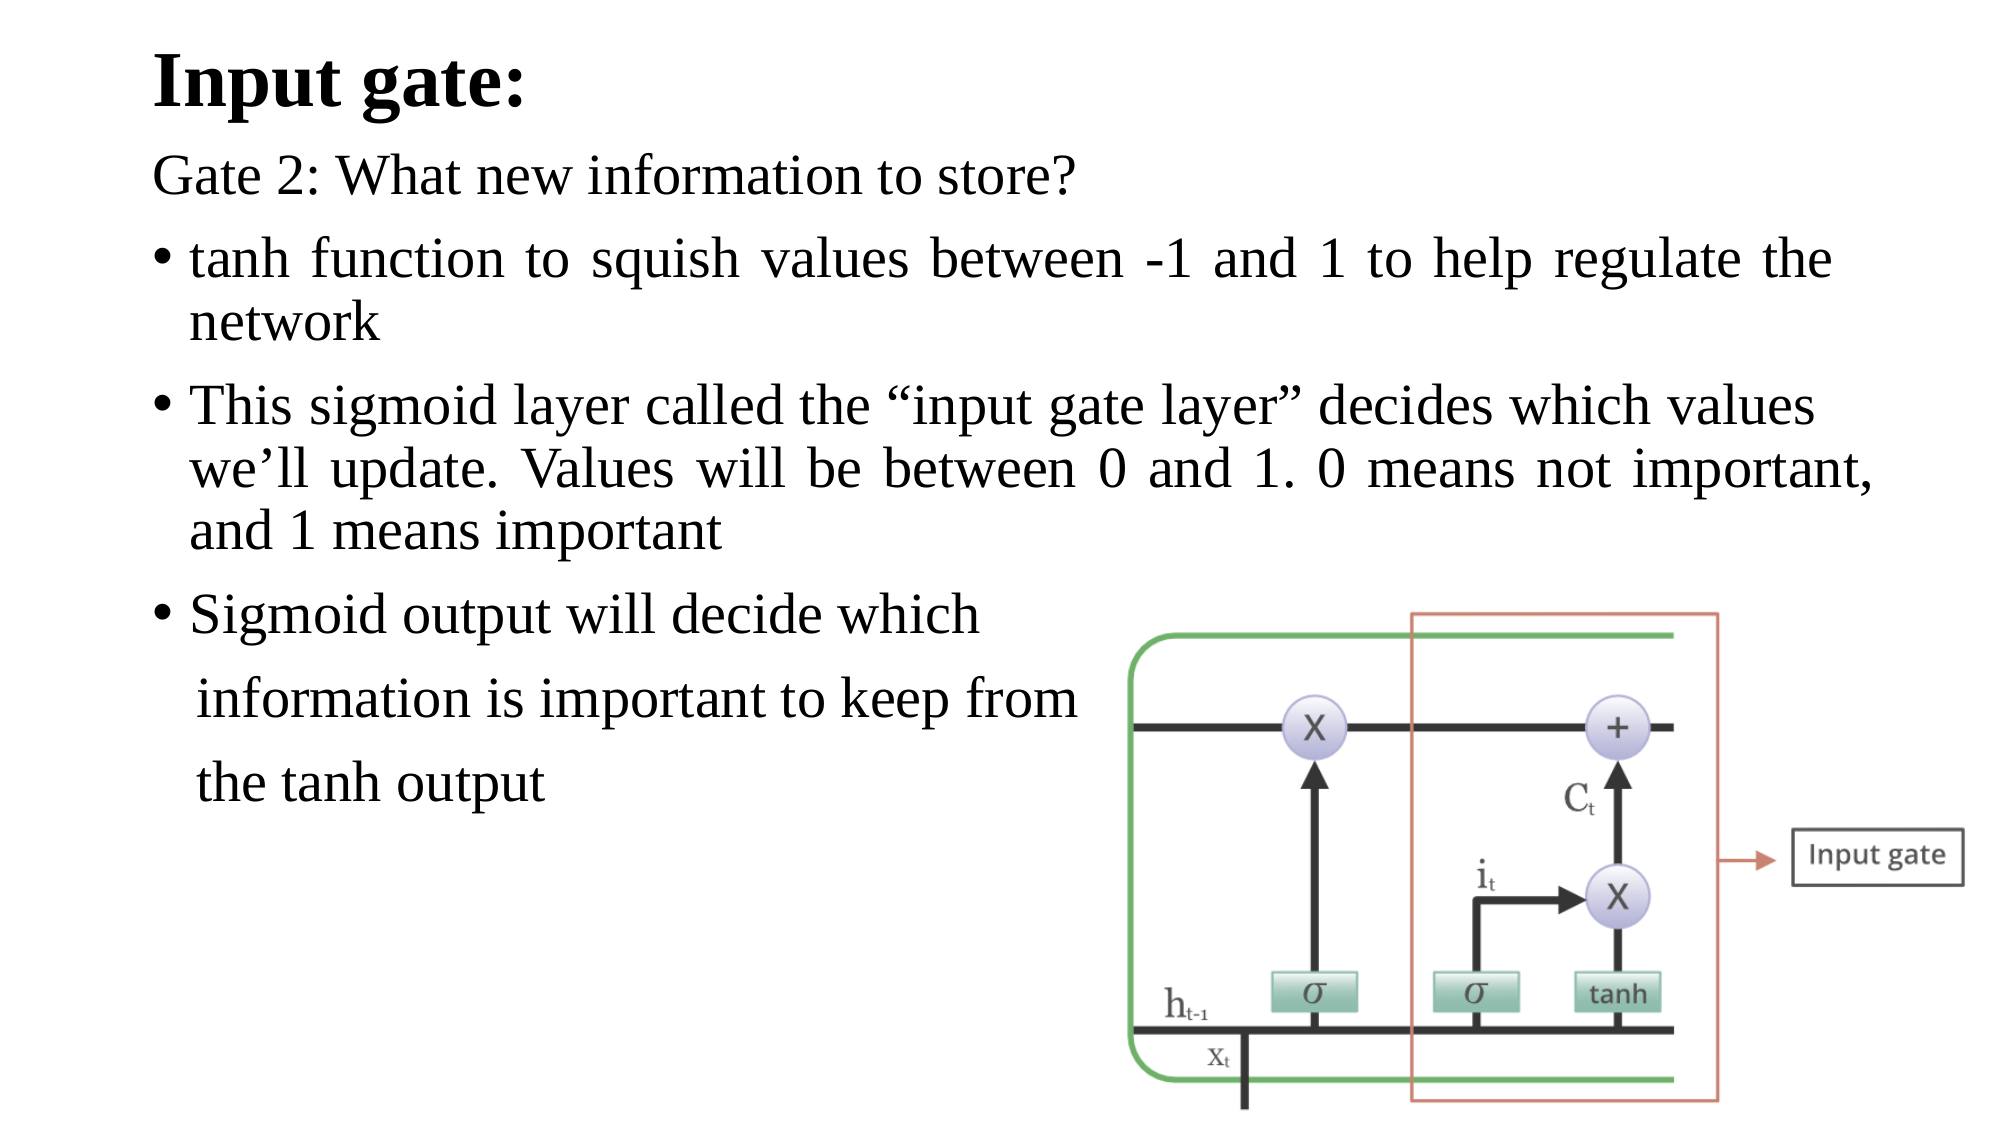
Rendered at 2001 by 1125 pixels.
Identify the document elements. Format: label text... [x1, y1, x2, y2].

text_box [618, 600, 1098, 608]
list Input gate: Gate 2: What new information to store? tanh function to squish values between -1 and 1 to help regulate the network This sigmoid layer called the “input gate layer” decides which values we’ll update. Values will be between 0 and 1. 0 means not important, and 1 means important Sigmoid output will decide which information is important to keep from the tanh output [137, 29, 1911, 1014]
picture [1098, 586, 2000, 1125]
